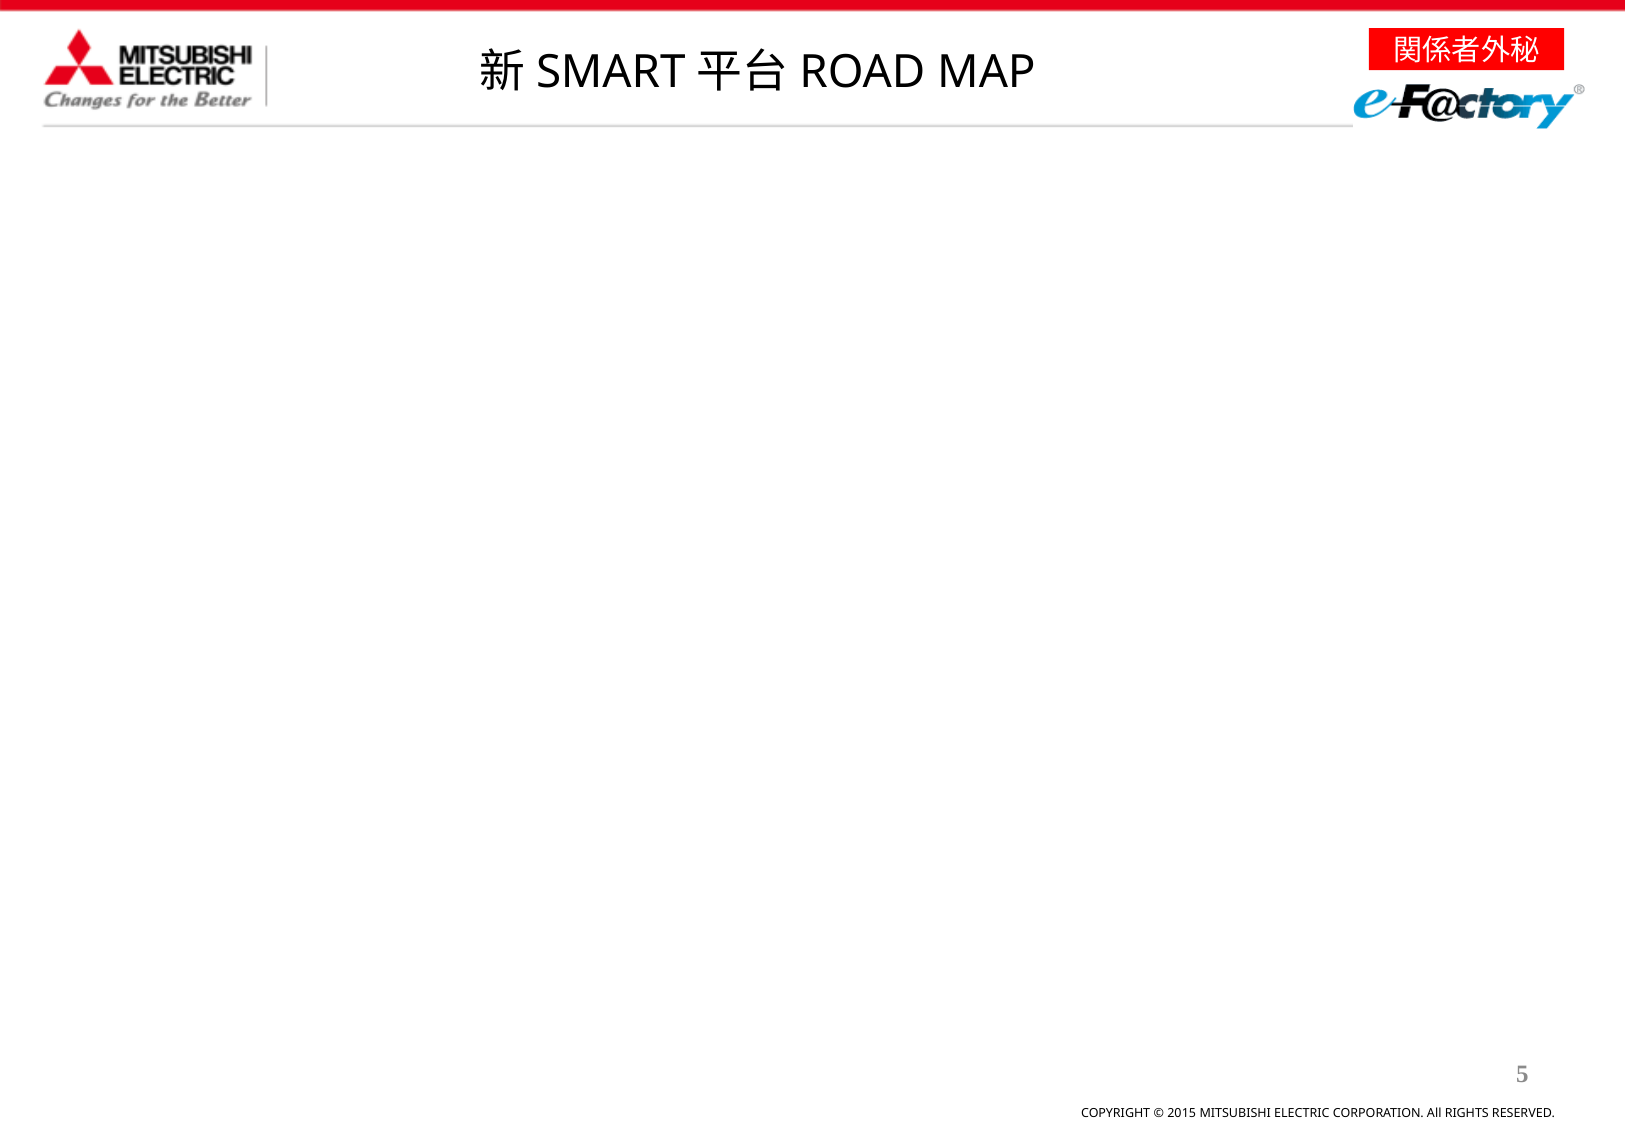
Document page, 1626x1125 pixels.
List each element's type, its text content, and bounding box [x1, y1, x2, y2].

slide_number 5 [1164, 1042, 1544, 1103]
picture [0, 0, 1625, 1125]
text_box 新SMART平台ROAD MAP [320, 34, 1195, 104]
